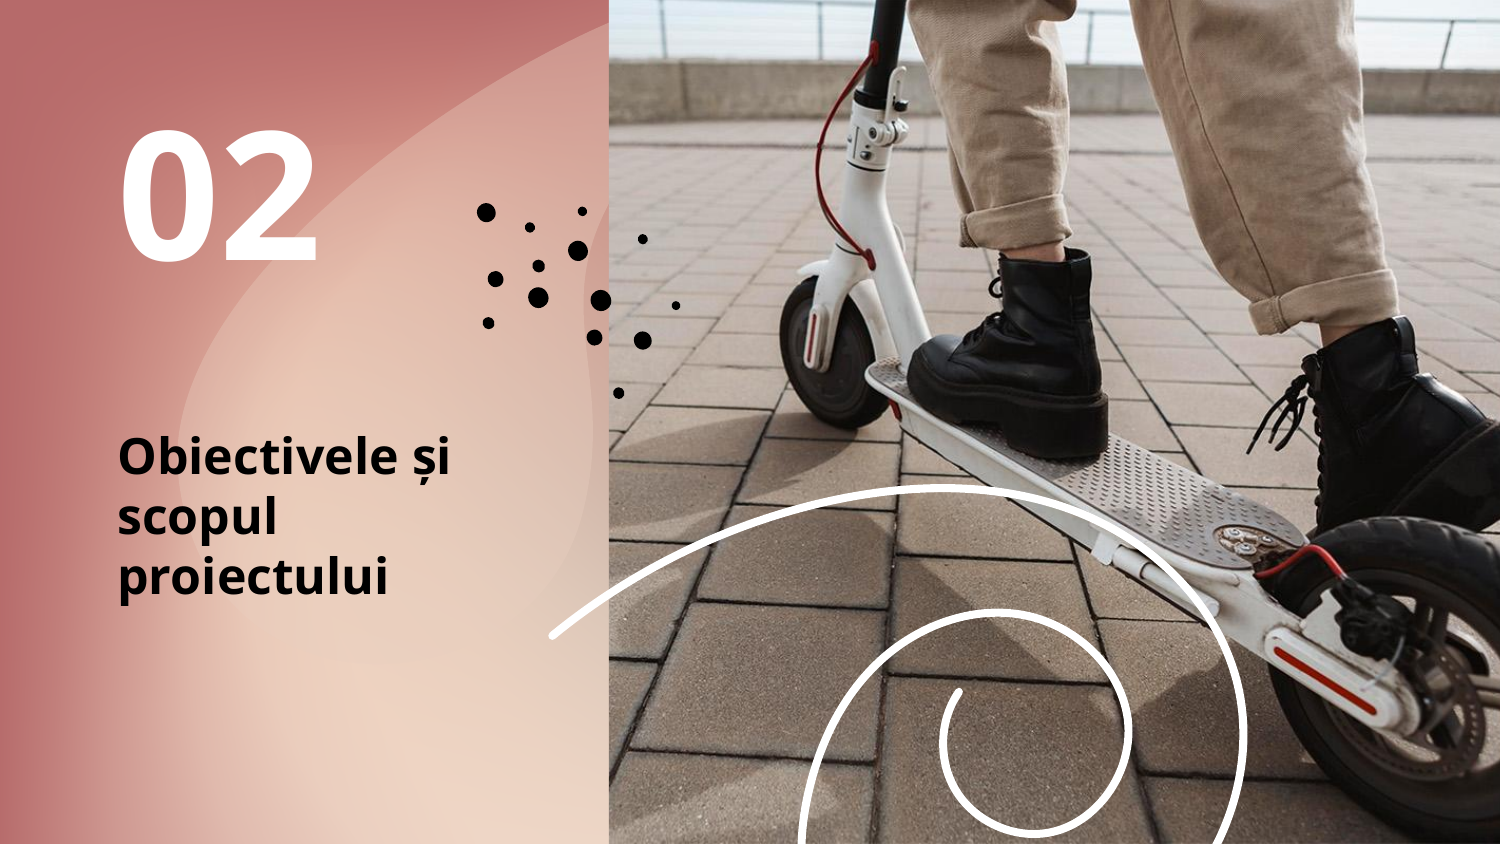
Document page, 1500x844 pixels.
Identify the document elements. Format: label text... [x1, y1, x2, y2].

title 02 [102, 66, 451, 305]
title Obiectivele și scopul proiectului [102, 409, 528, 659]
text_box [548, 593, 603, 640]
picture [0, 0, 1500, 844]
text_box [472, 202, 683, 400]
